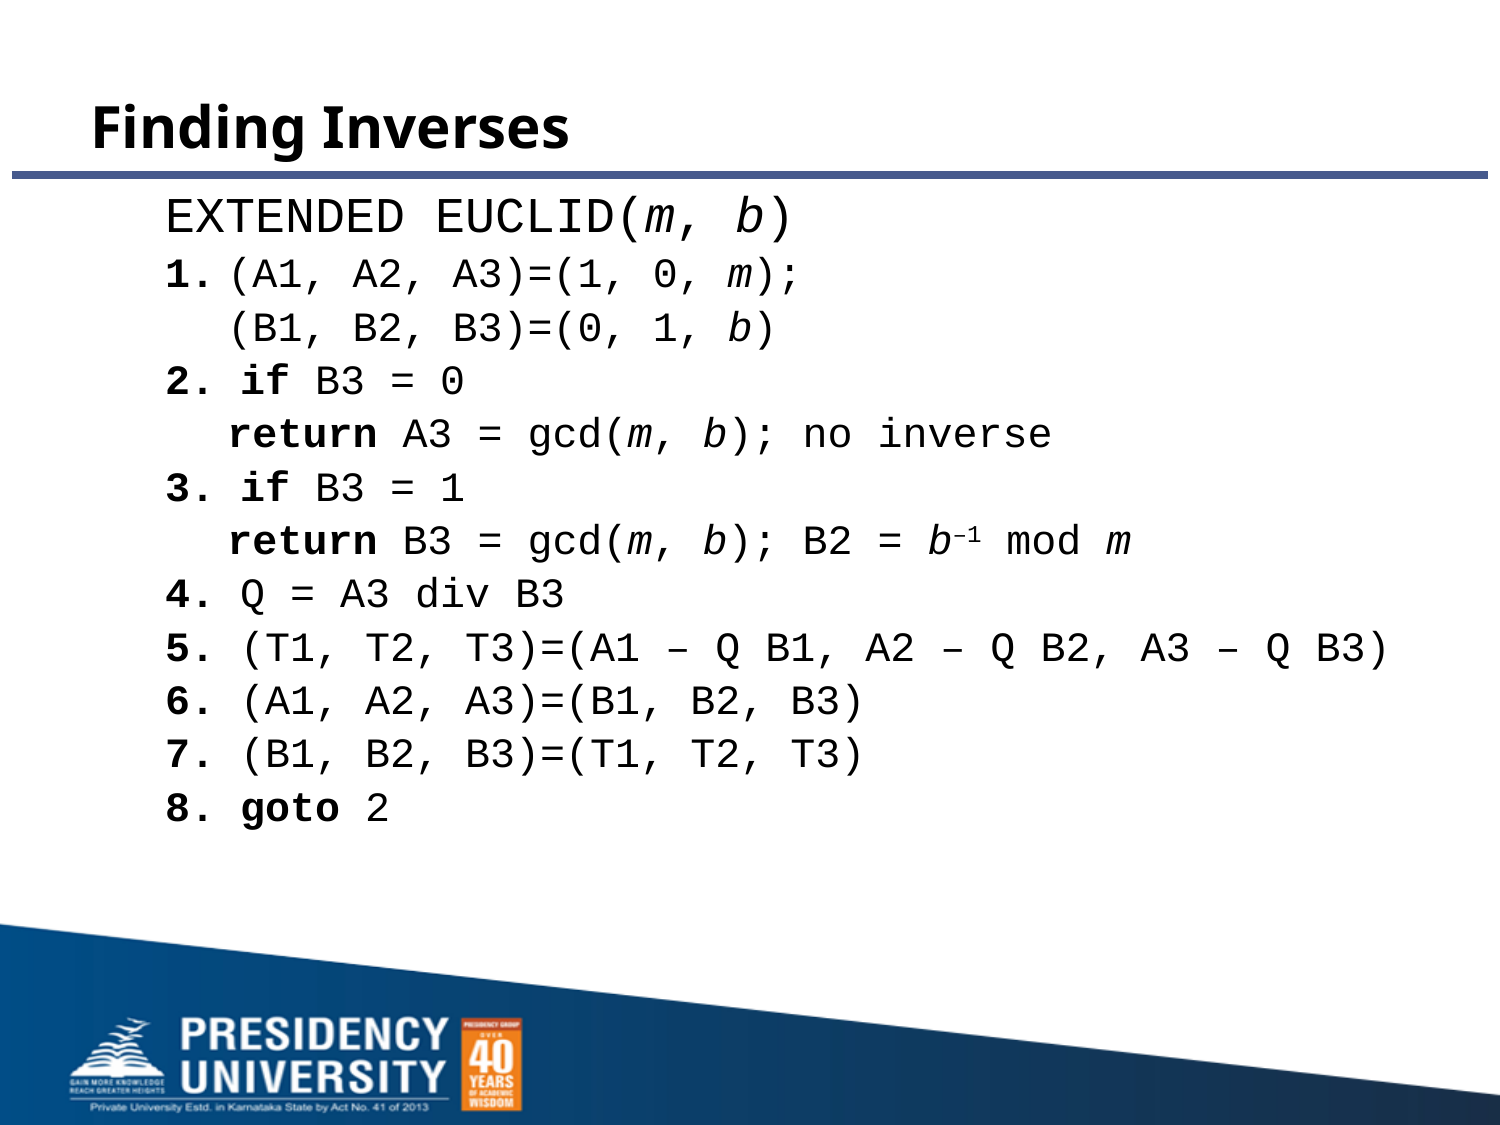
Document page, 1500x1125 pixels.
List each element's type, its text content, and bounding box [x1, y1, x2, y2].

list EXTENDED EUCLID(m, b) 1. (A1, A2, A3)=(1, 0, m); (B1, B2, B3)=(0, 1, b) 2. if B3 = 0 return A3 = gcd(m, b); no inverse 3. if B3 = 1 return B3 = gcd(m, b); B2 = b–1 mod m 4. Q = A3 div B3 5. (T1, T2, T3)=(A1 – Q B1, A2 – Q B2, A3 – Q B3) 6. (A1, A2, A3)=(B1, B2, B3) 7. (B1, B2, B3)=(T1, T2, T3) 8. goto 2 [75, 182, 1425, 950]
title Finding Inverses [75, 50, 1425, 168]
picture [0, 921, 1500, 1125]
